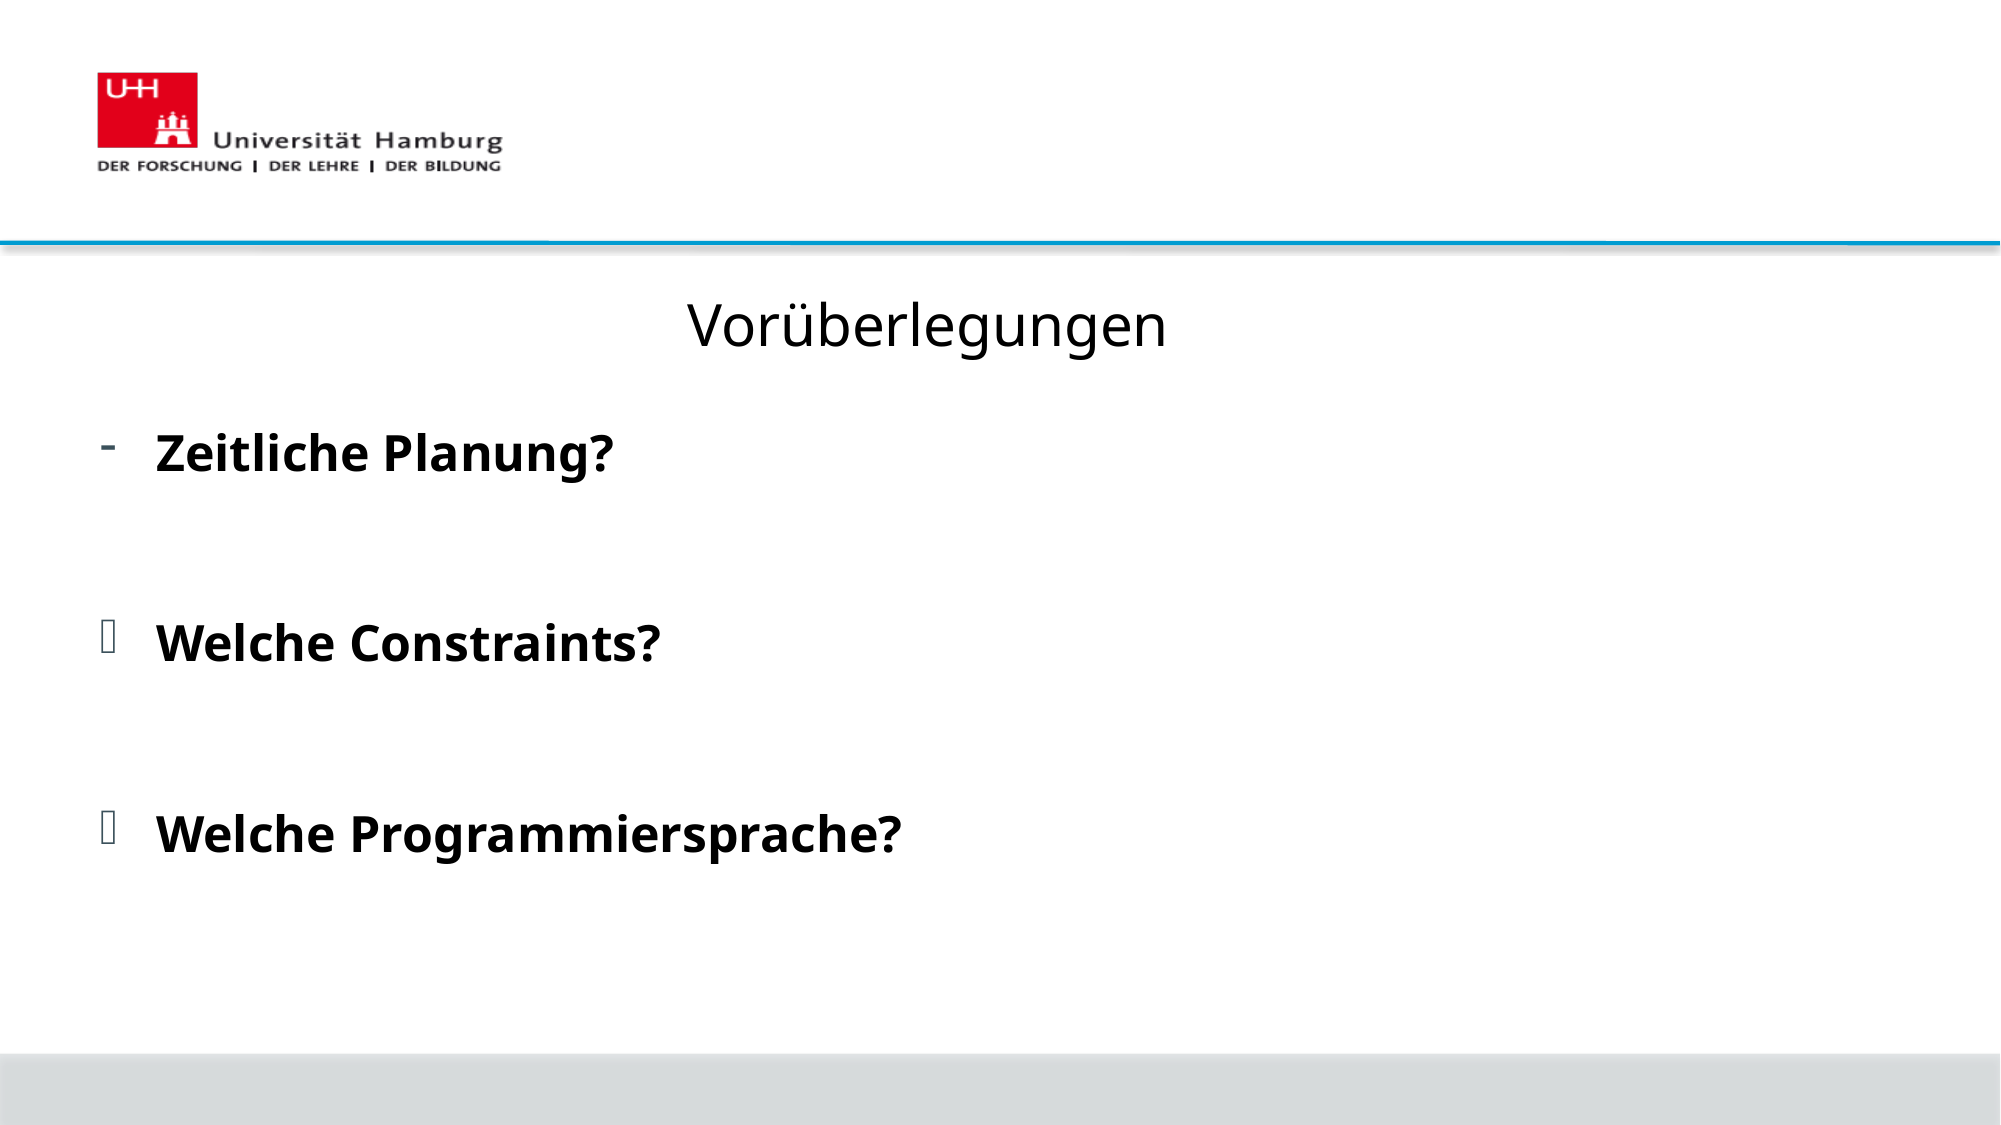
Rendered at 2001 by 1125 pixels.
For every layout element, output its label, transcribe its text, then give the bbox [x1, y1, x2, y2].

list Zeitliche Planung? Welche Constraints? Welche Programmiersprache? [99, 466, 1771, 1005]
list Vorüberlegungen [99, 291, 1771, 419]
